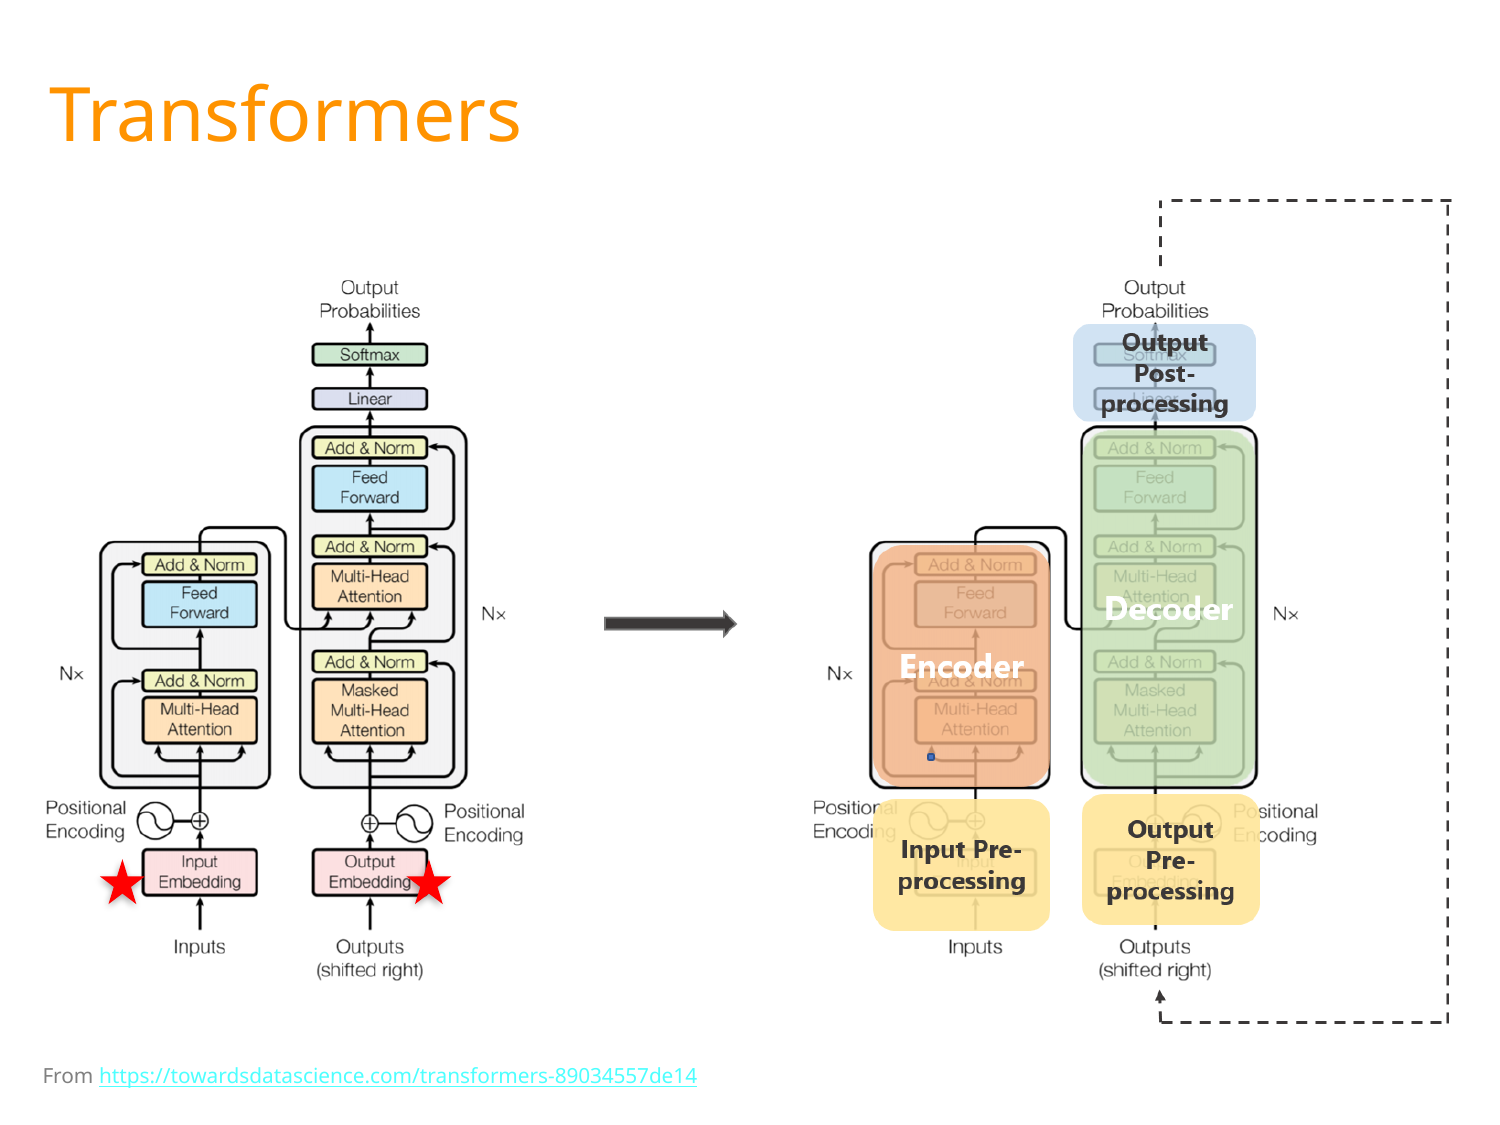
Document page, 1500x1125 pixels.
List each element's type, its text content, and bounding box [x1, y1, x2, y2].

picture [0, 171, 1500, 1062]
title Transformers [34, 16, 1385, 171]
text_box From https://towardsdatascience.com/transformers-89034557de14 [27, 1070, 718, 1099]
